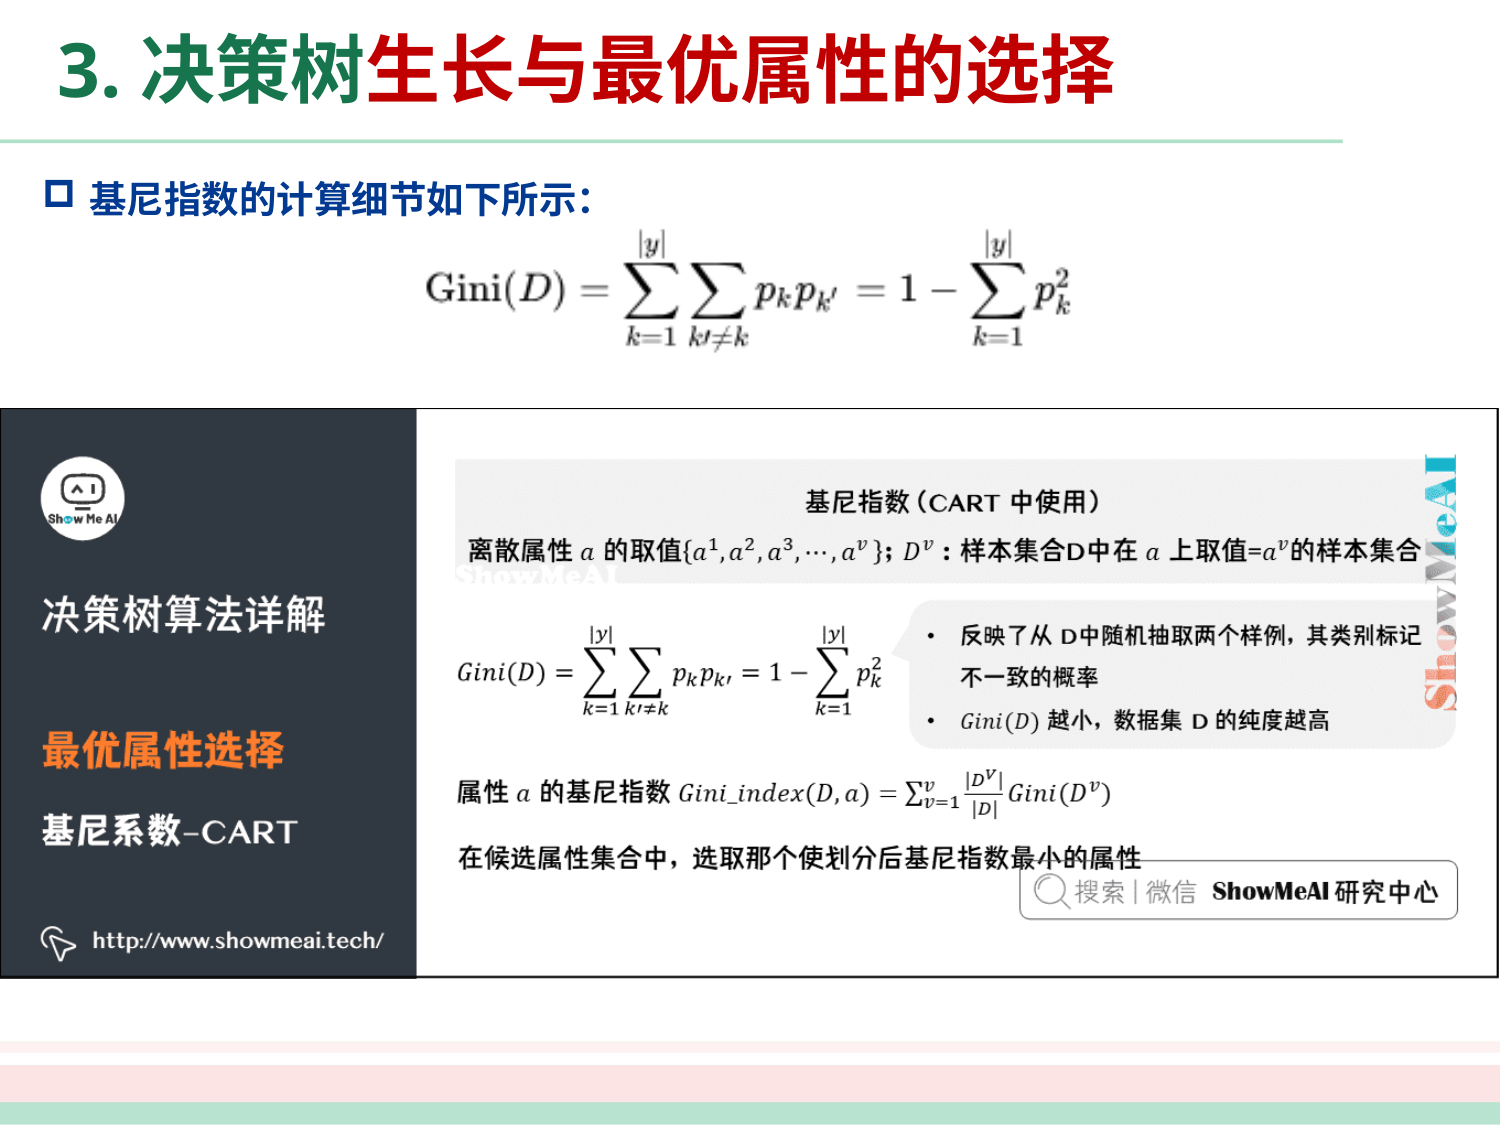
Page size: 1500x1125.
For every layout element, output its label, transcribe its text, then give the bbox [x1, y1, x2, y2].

title 3.决策树生长与最优属性的选择 [42, 8, 1223, 138]
picture [0, 0, 1500, 1125]
text_box 基尼指数的计算细节如下所示： [27, 146, 1402, 229]
